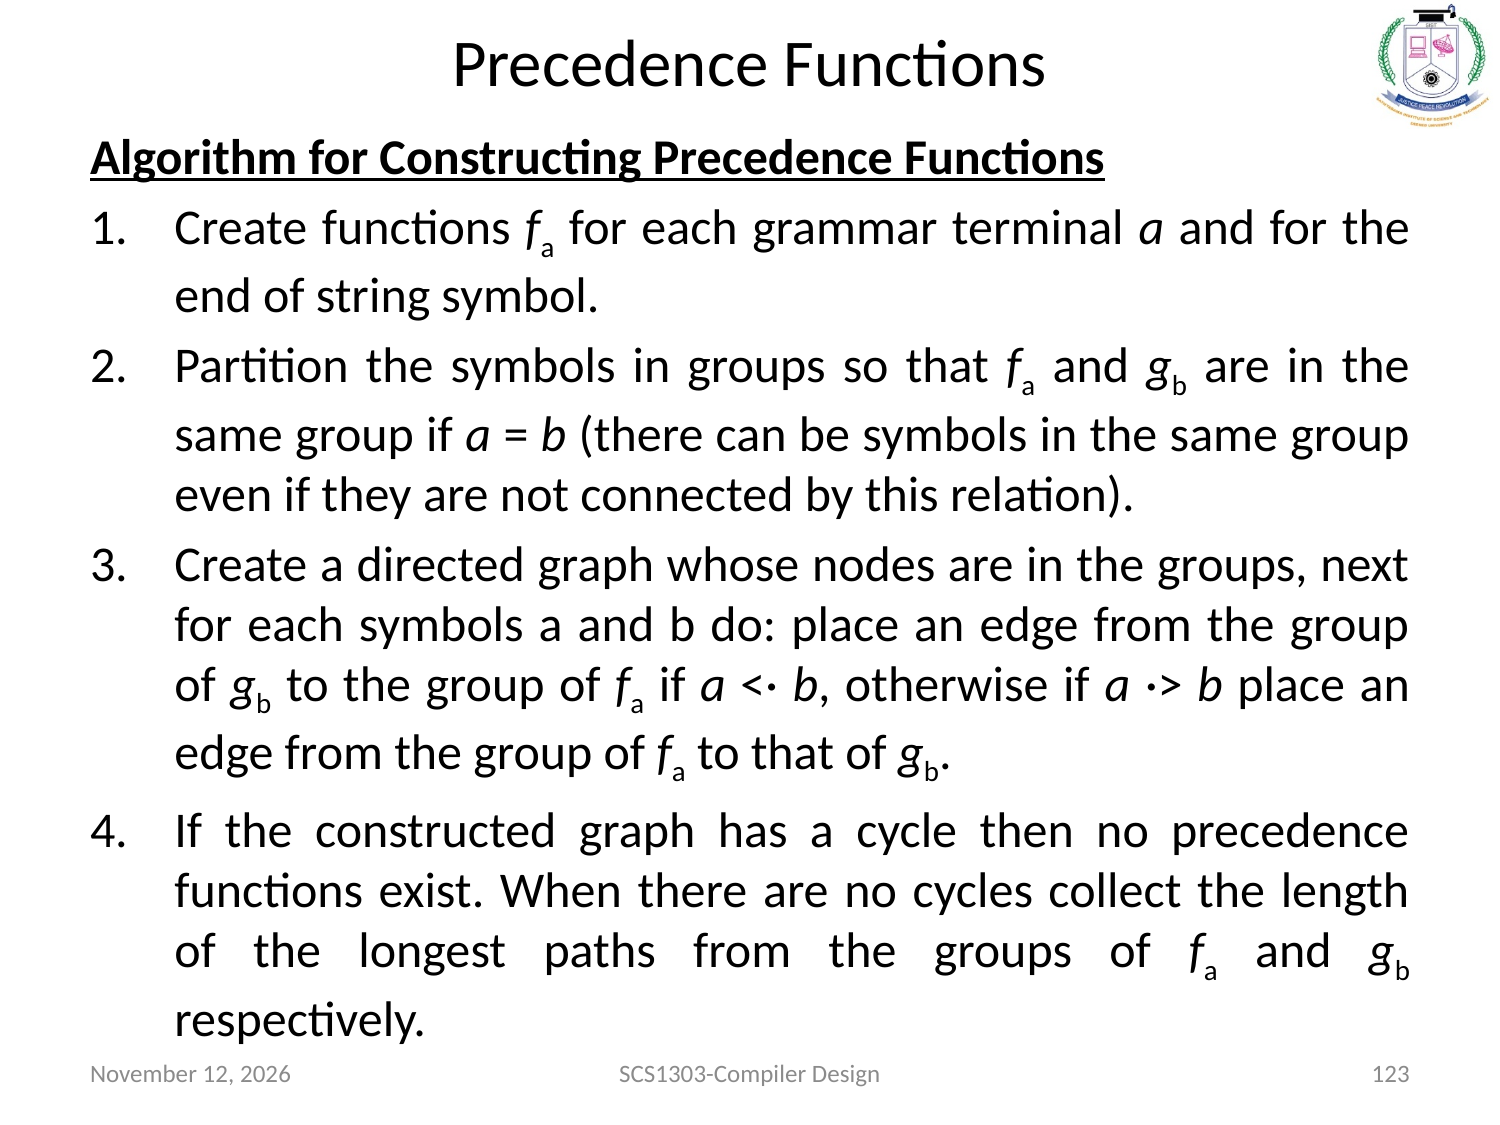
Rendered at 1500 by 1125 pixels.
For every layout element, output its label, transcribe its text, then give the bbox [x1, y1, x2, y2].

footer SCS1303-Compiler Design [512, 1042, 988, 1103]
picture [1361, 0, 1500, 129]
title Precedence Functions [75, 11, 1425, 108]
slide_number 123 [1074, 1042, 1425, 1103]
list Algorithm for Constructing Precedence Functions Create functions fa for each grammar terminal a and for the end of string symbol. Partition the symbols in groups so that fa and gb are in the same group if a = b (there can be symbols in the same group even if they are not connected by this relation). Create a directed graph whose nodes are in the groups, next for each symbols a and b do: place an edge from the group of gb to the group of fa if a <· b, otherwise if a ·> b place an edge from the group of fa to that of gb. If the constructed graph has a cycle then no precedence functions exist. When there are no cycles collect the length of the longest paths from the groups of fa and gb respectively. [75, 117, 1425, 1020]
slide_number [75, 1042, 425, 1103]
